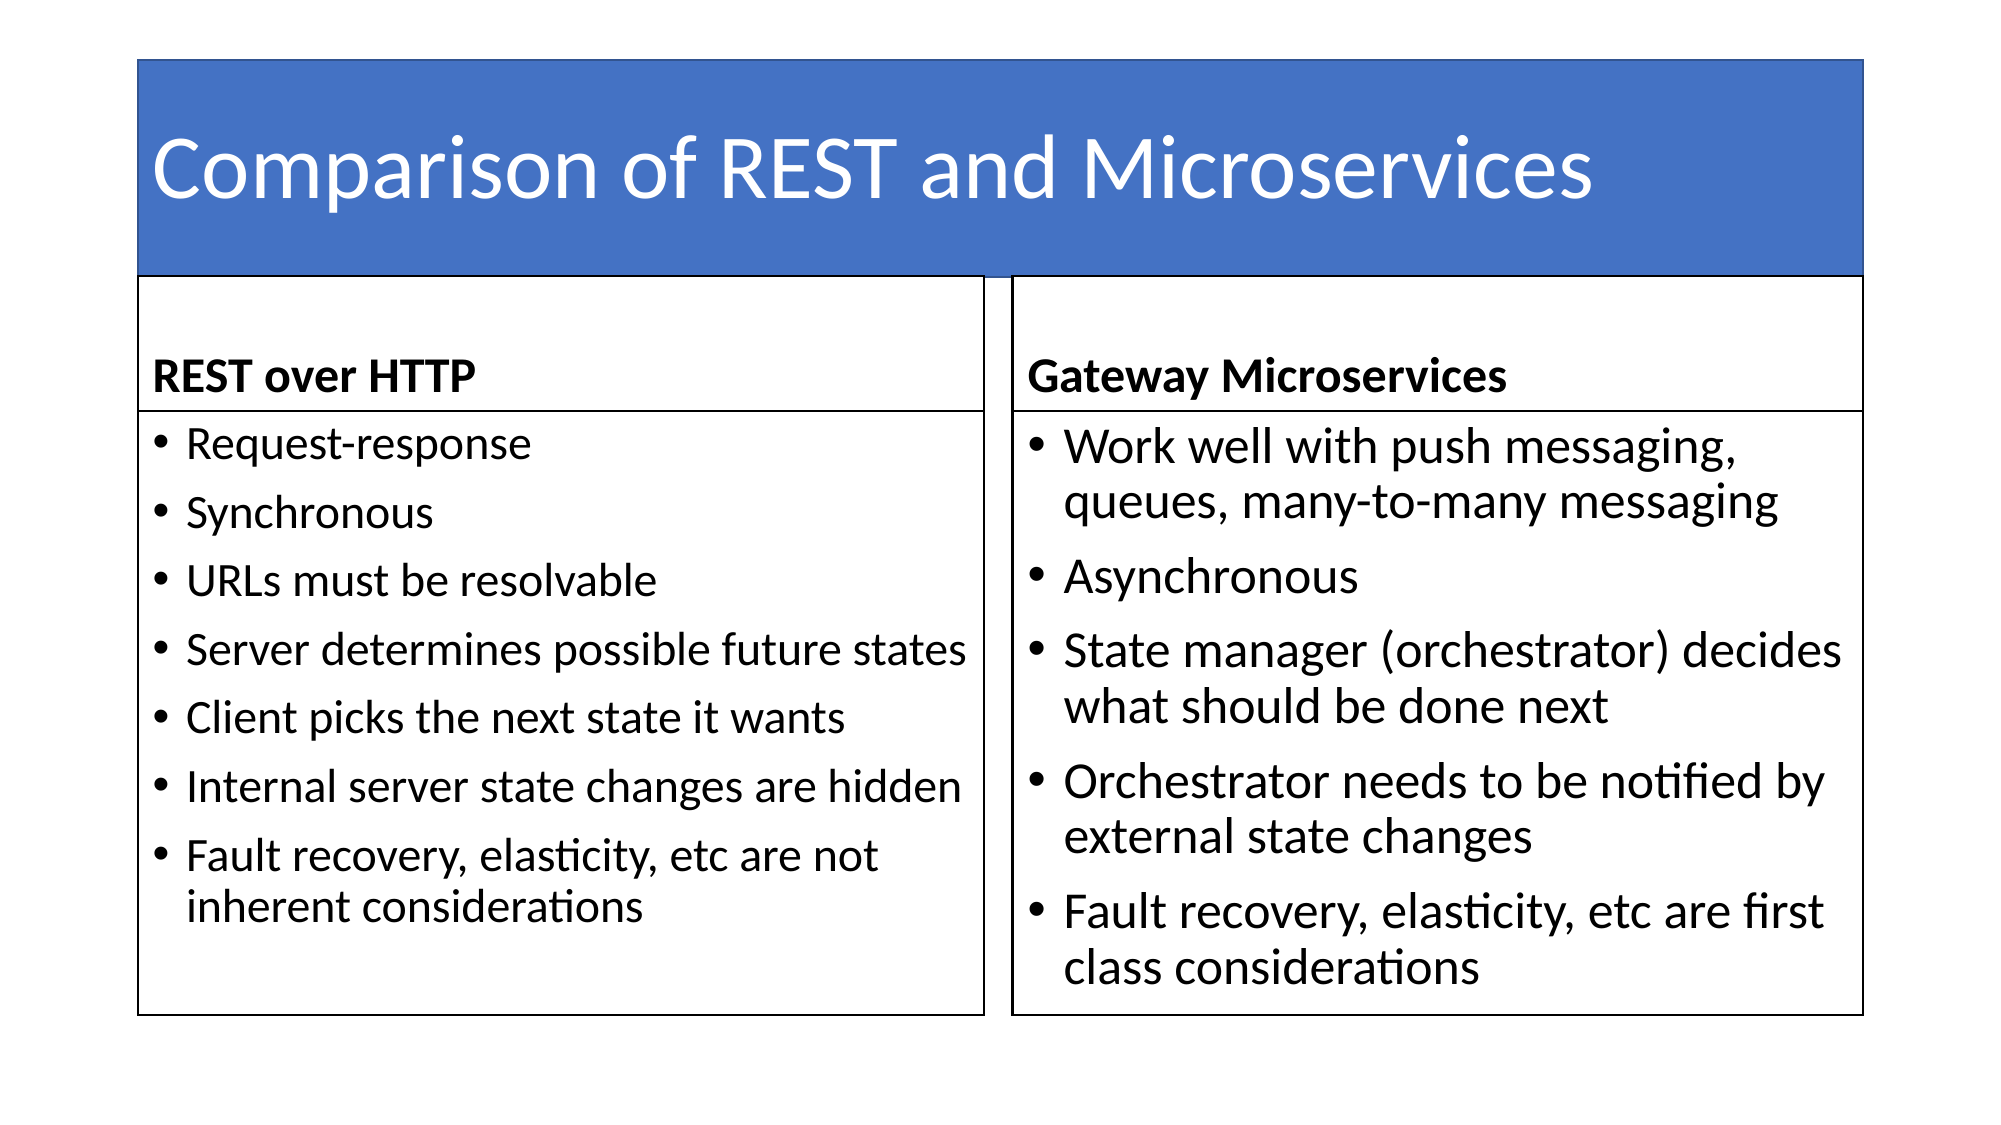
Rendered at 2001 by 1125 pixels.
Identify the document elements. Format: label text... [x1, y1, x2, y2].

list Gateway Microservices [1011, 275, 1864, 410]
list Work well with push messaging, queues, many-to-many messaging Asynchronous State manager (orchestrator) decides what should be done next Orchestrator needs to be notified by external state changes Fault recovery, elasticity, etc are first class considerations [1011, 410, 1864, 1016]
list REST over HTTP [137, 275, 985, 410]
list Request-response Synchronous URLs must be resolvable Server determines possible future states Client picks the next state it wants Internal server state changes are hidden Fault recovery, elasticity, etc are not inherent considerations [137, 410, 985, 1016]
title Comparison of REST and Microservices [137, 59, 1864, 278]
